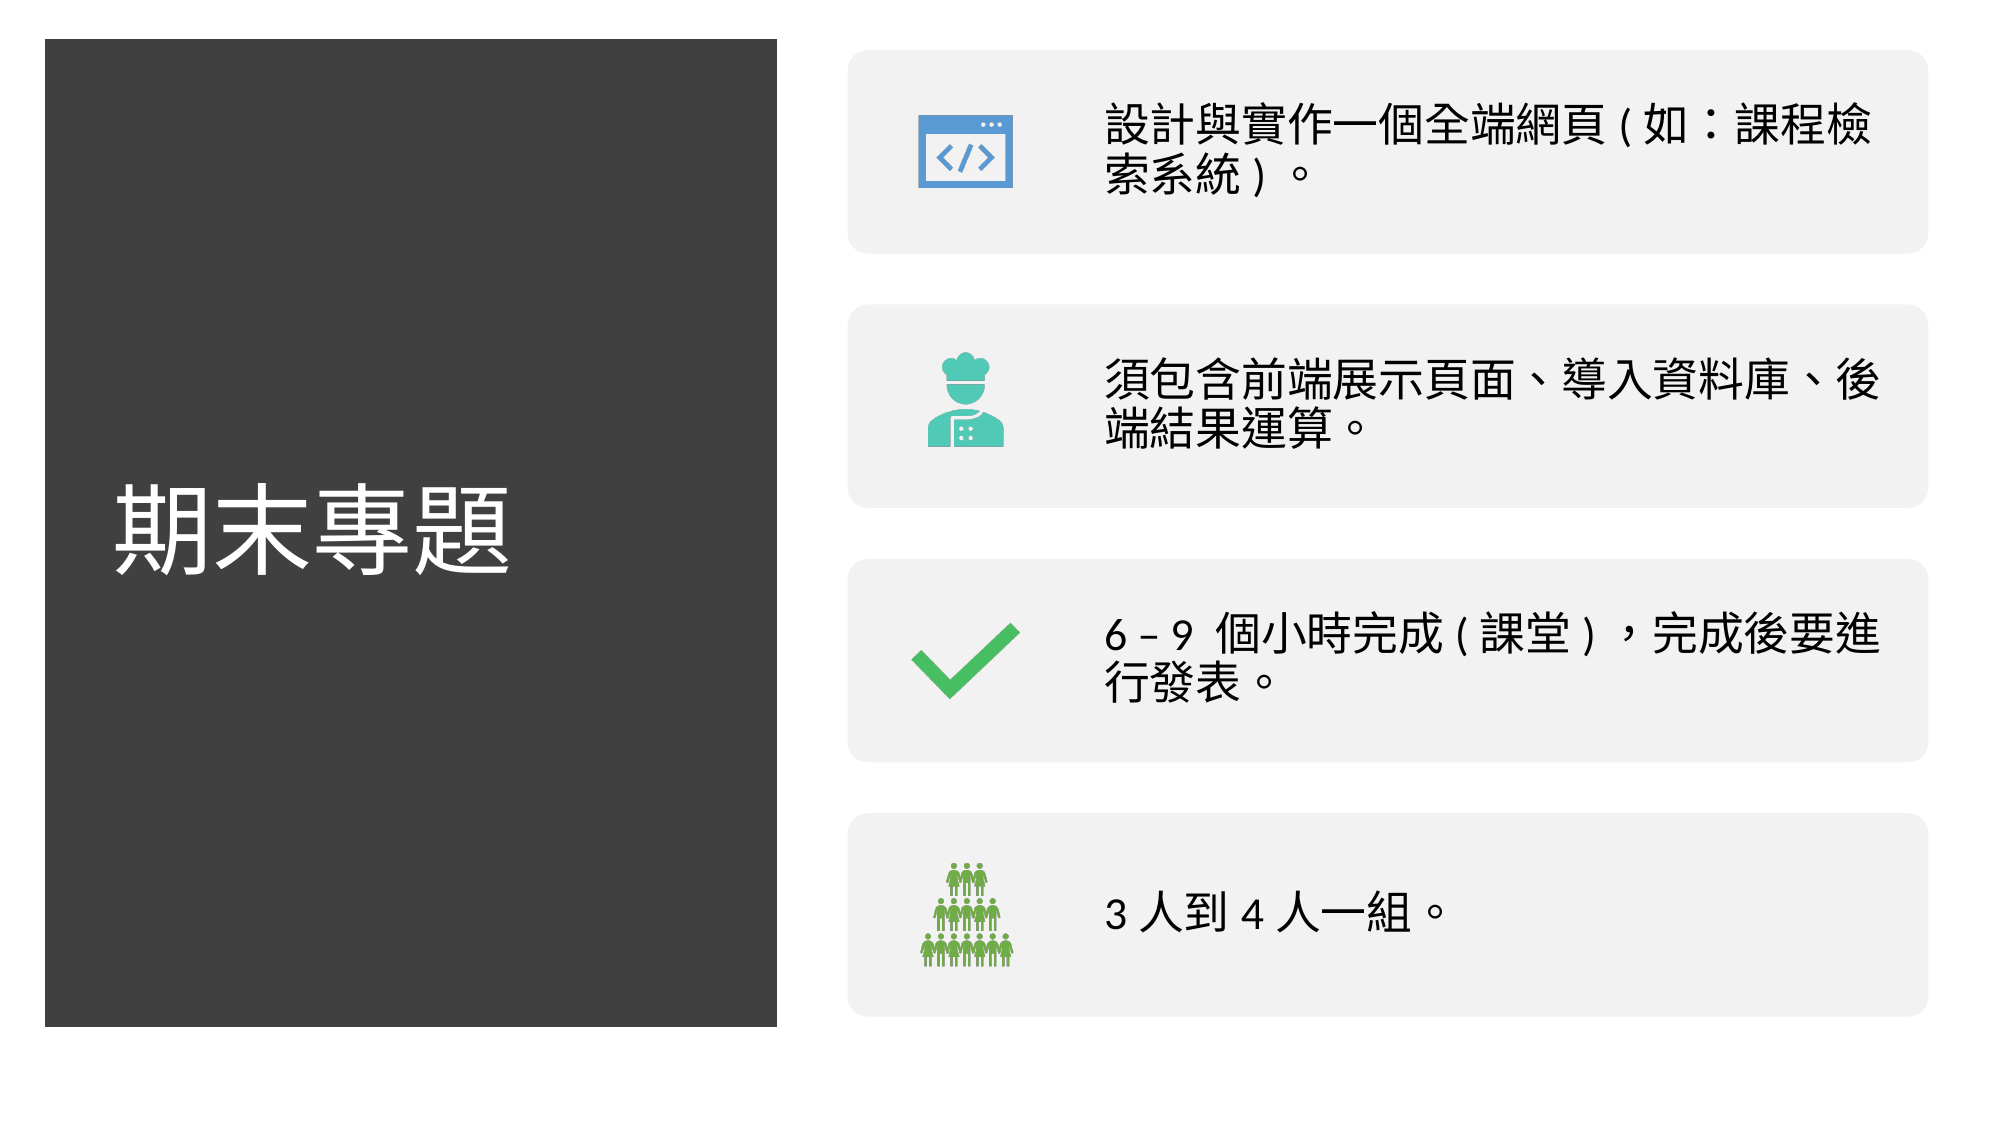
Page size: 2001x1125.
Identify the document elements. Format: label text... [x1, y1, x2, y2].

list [847, 49, 1929, 1018]
text_box [54, 49, 768, 1018]
title 期末專題 [97, 104, 722, 967]
